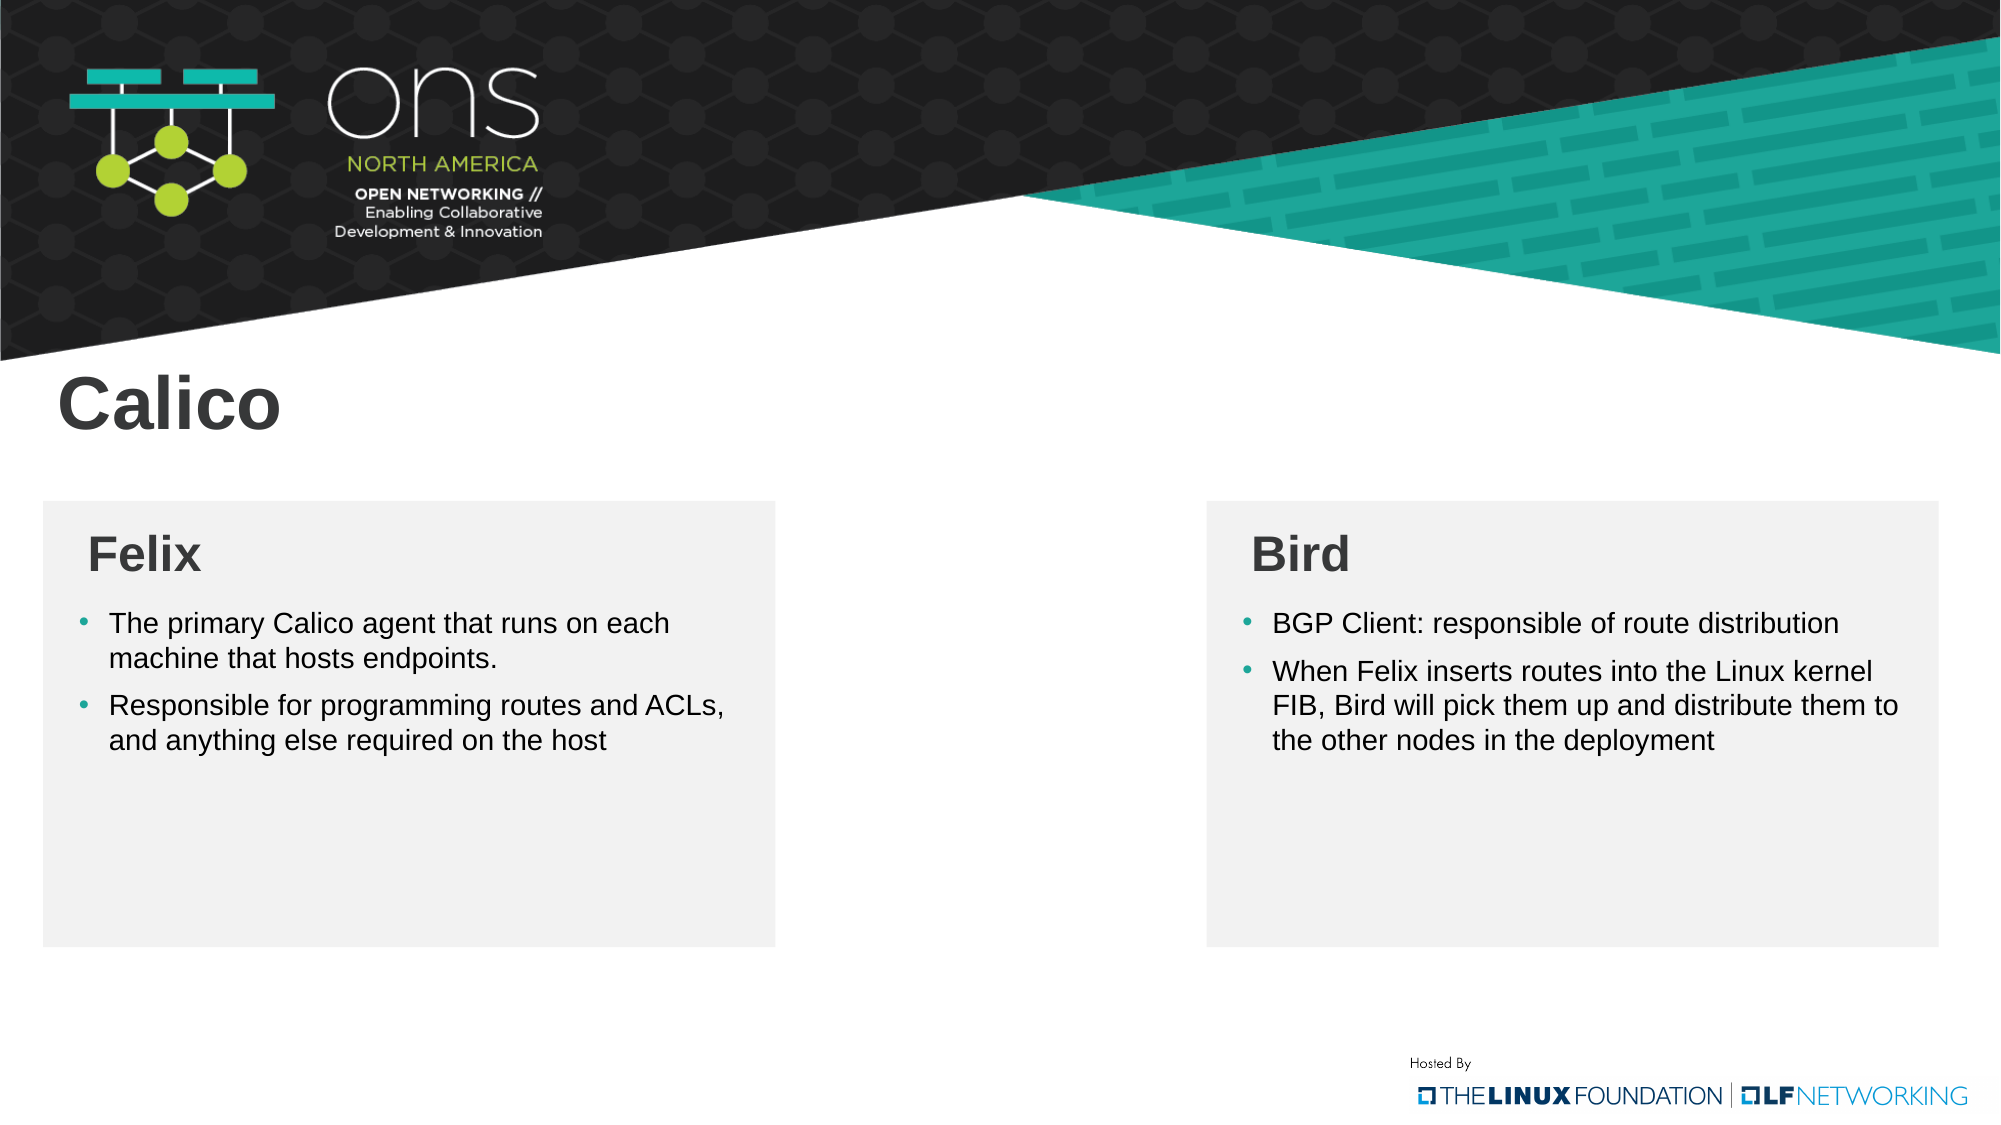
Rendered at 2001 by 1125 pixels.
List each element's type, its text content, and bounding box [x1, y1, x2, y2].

text_box [42, 500, 776, 948]
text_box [78, 527, 774, 759]
picture [0, 0, 2001, 1125]
title Calico [43, 357, 1038, 468]
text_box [1242, 527, 1937, 759]
text_box [1206, 500, 1940, 948]
